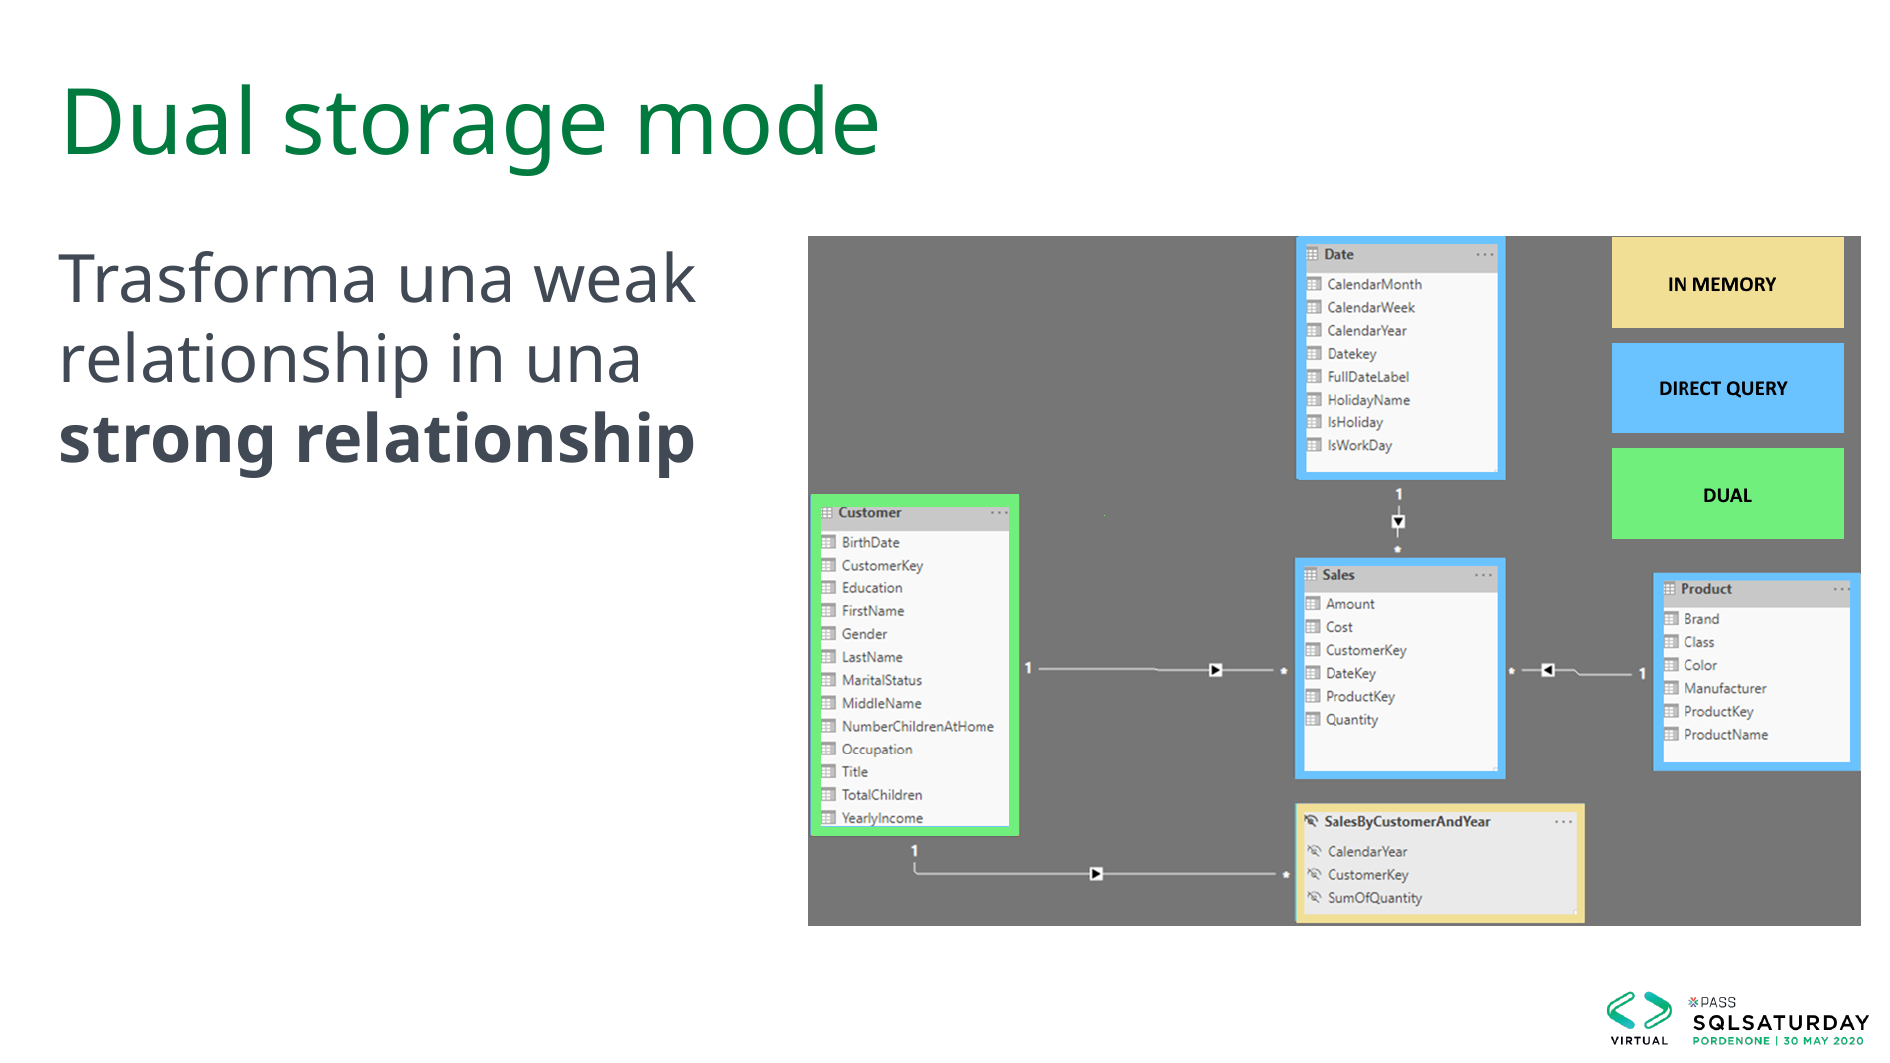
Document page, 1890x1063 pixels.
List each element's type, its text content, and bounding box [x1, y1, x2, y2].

picture [808, 235, 1861, 926]
title Dual storage mode [59, 59, 1831, 178]
picture [1578, 978, 1890, 1063]
list Trasforma una weak relationship in una strong relationship [59, 236, 809, 1004]
